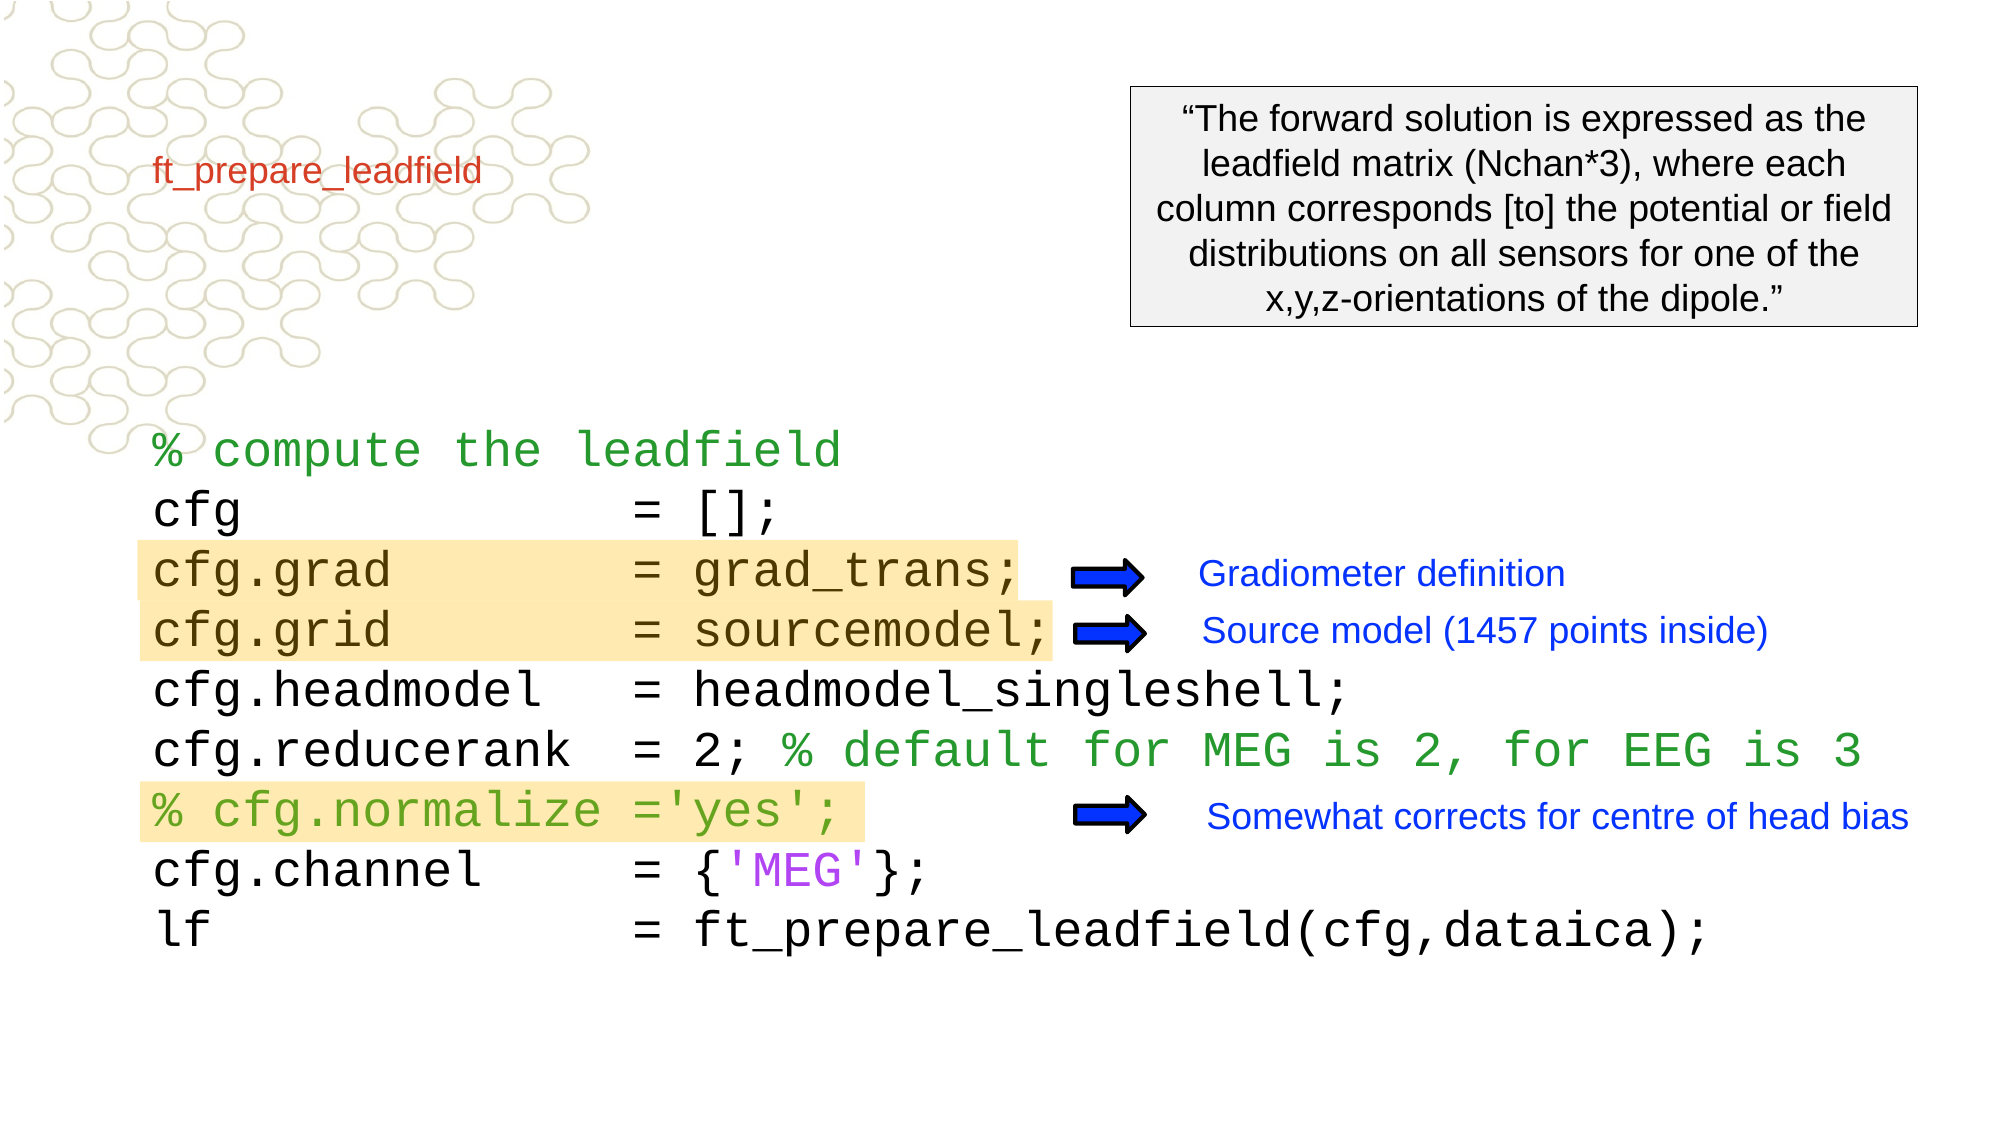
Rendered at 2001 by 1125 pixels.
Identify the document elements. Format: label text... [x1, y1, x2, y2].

text_box [1073, 613, 1147, 654]
text_box % compute the leadfield cfg = []; cfg.grad = grad_trans; cfg.grid = sourcemodel; cfg.headmodel = headmodel_singleshell; cfg.reducerank = 2; % default for MEG is 2, for EEG is 3 % cfg.normalize ='yes'; cfg.channel = {'MEG'}; lf = ft_prepare_leadfield(cfg,dataica); [137, 409, 1918, 965]
text_box Source model (1457 points inside) [1135, 598, 1836, 659]
text_box [1073, 794, 1147, 835]
text_box [135, 538, 1020, 603]
text_box Somewhat corrects for centre of head bias [1155, 784, 1961, 845]
text_box [138, 598, 1055, 663]
text_box [1070, 558, 1145, 598]
text_box “The forward solution is expressed as the leadfield matrix (Nchan*3), where each column corresponds [to] the potential or field distributions on all sensors for one of the x,y,z-orientations of the dipole.” [1130, 86, 1918, 327]
picture [4, 1, 595, 457]
text_box [138, 779, 867, 844]
title ft_prepare_leadfield [137, 59, 1863, 278]
text_box Gradiometer definition [1140, 541, 1625, 598]
